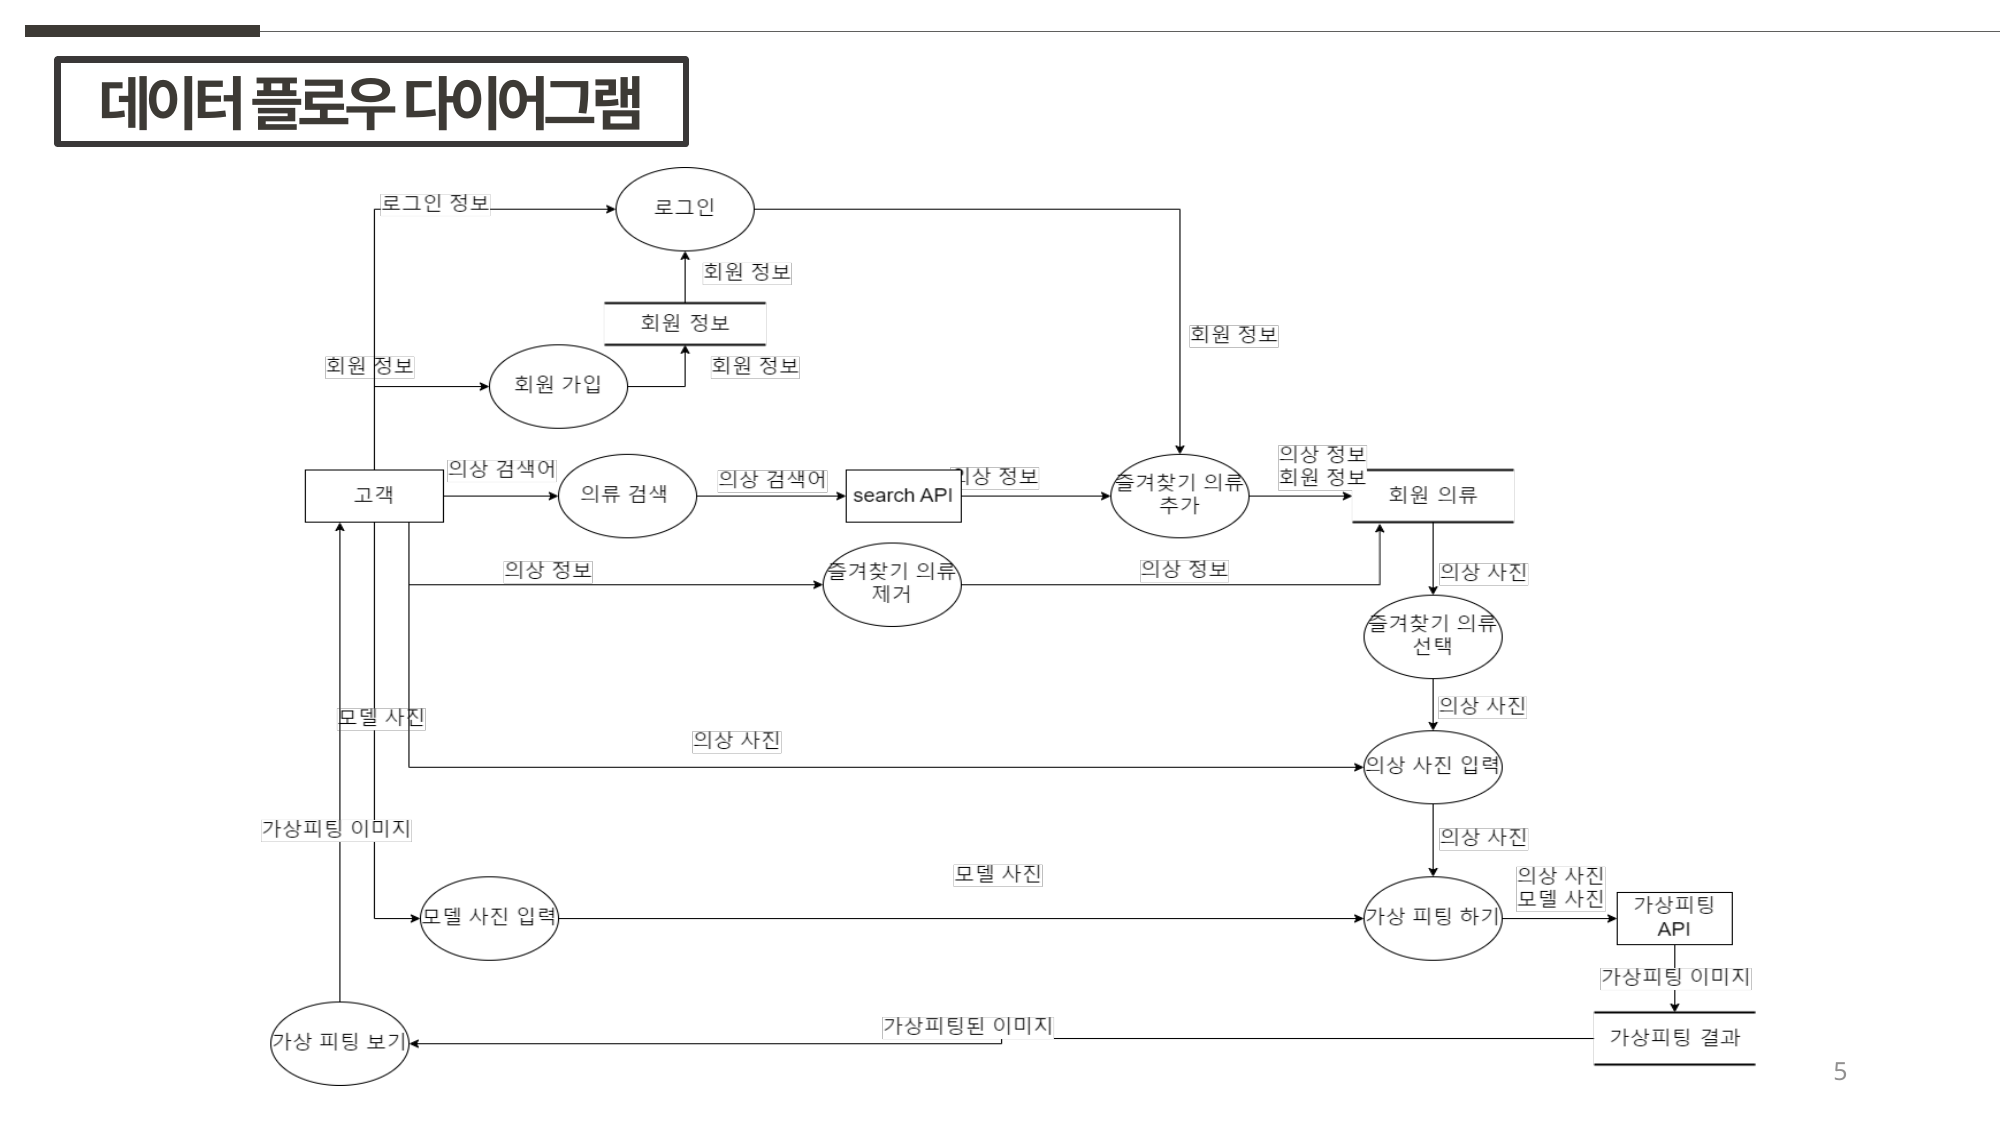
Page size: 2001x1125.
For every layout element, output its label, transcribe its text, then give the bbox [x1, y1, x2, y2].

text_box 데이터 플로우 다이어그램 [57, 59, 686, 145]
picture [260, 167, 1756, 1086]
slide_number 5 [1412, 1042, 1863, 1103]
